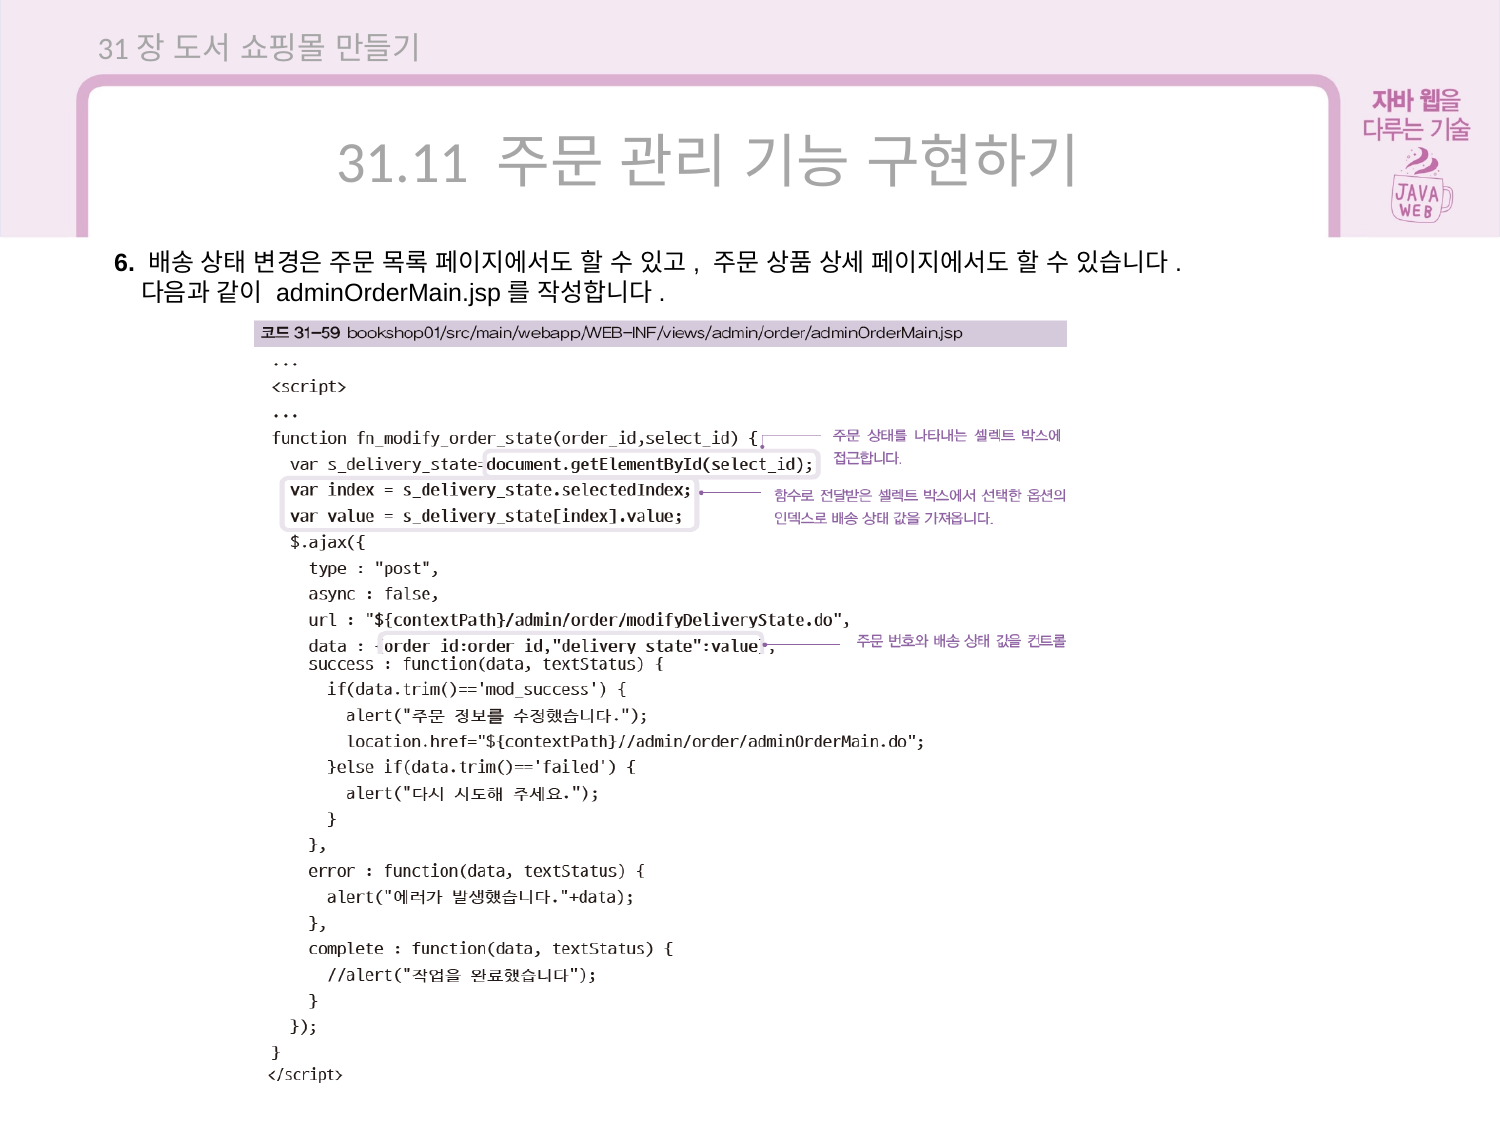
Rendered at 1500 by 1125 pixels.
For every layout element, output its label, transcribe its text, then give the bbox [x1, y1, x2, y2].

text_box 31장 도서 쇼핑몰 만들기 [82, 0, 1133, 74]
text_box 31.11 주문 관리 기능 구현하기 [96, 117, 1321, 202]
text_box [249, 315, 1078, 1088]
text_box 6. 배송 상태 변경은 주문 목록 페이지에서도 할 수 있고, 주문 상품 상세 페이지에서도 할 수 있습니다. 다음과 같이 adminOrderMain.jsp를 작성합니다. [99, 239, 1350, 315]
picture [0, 0, 1500, 1125]
